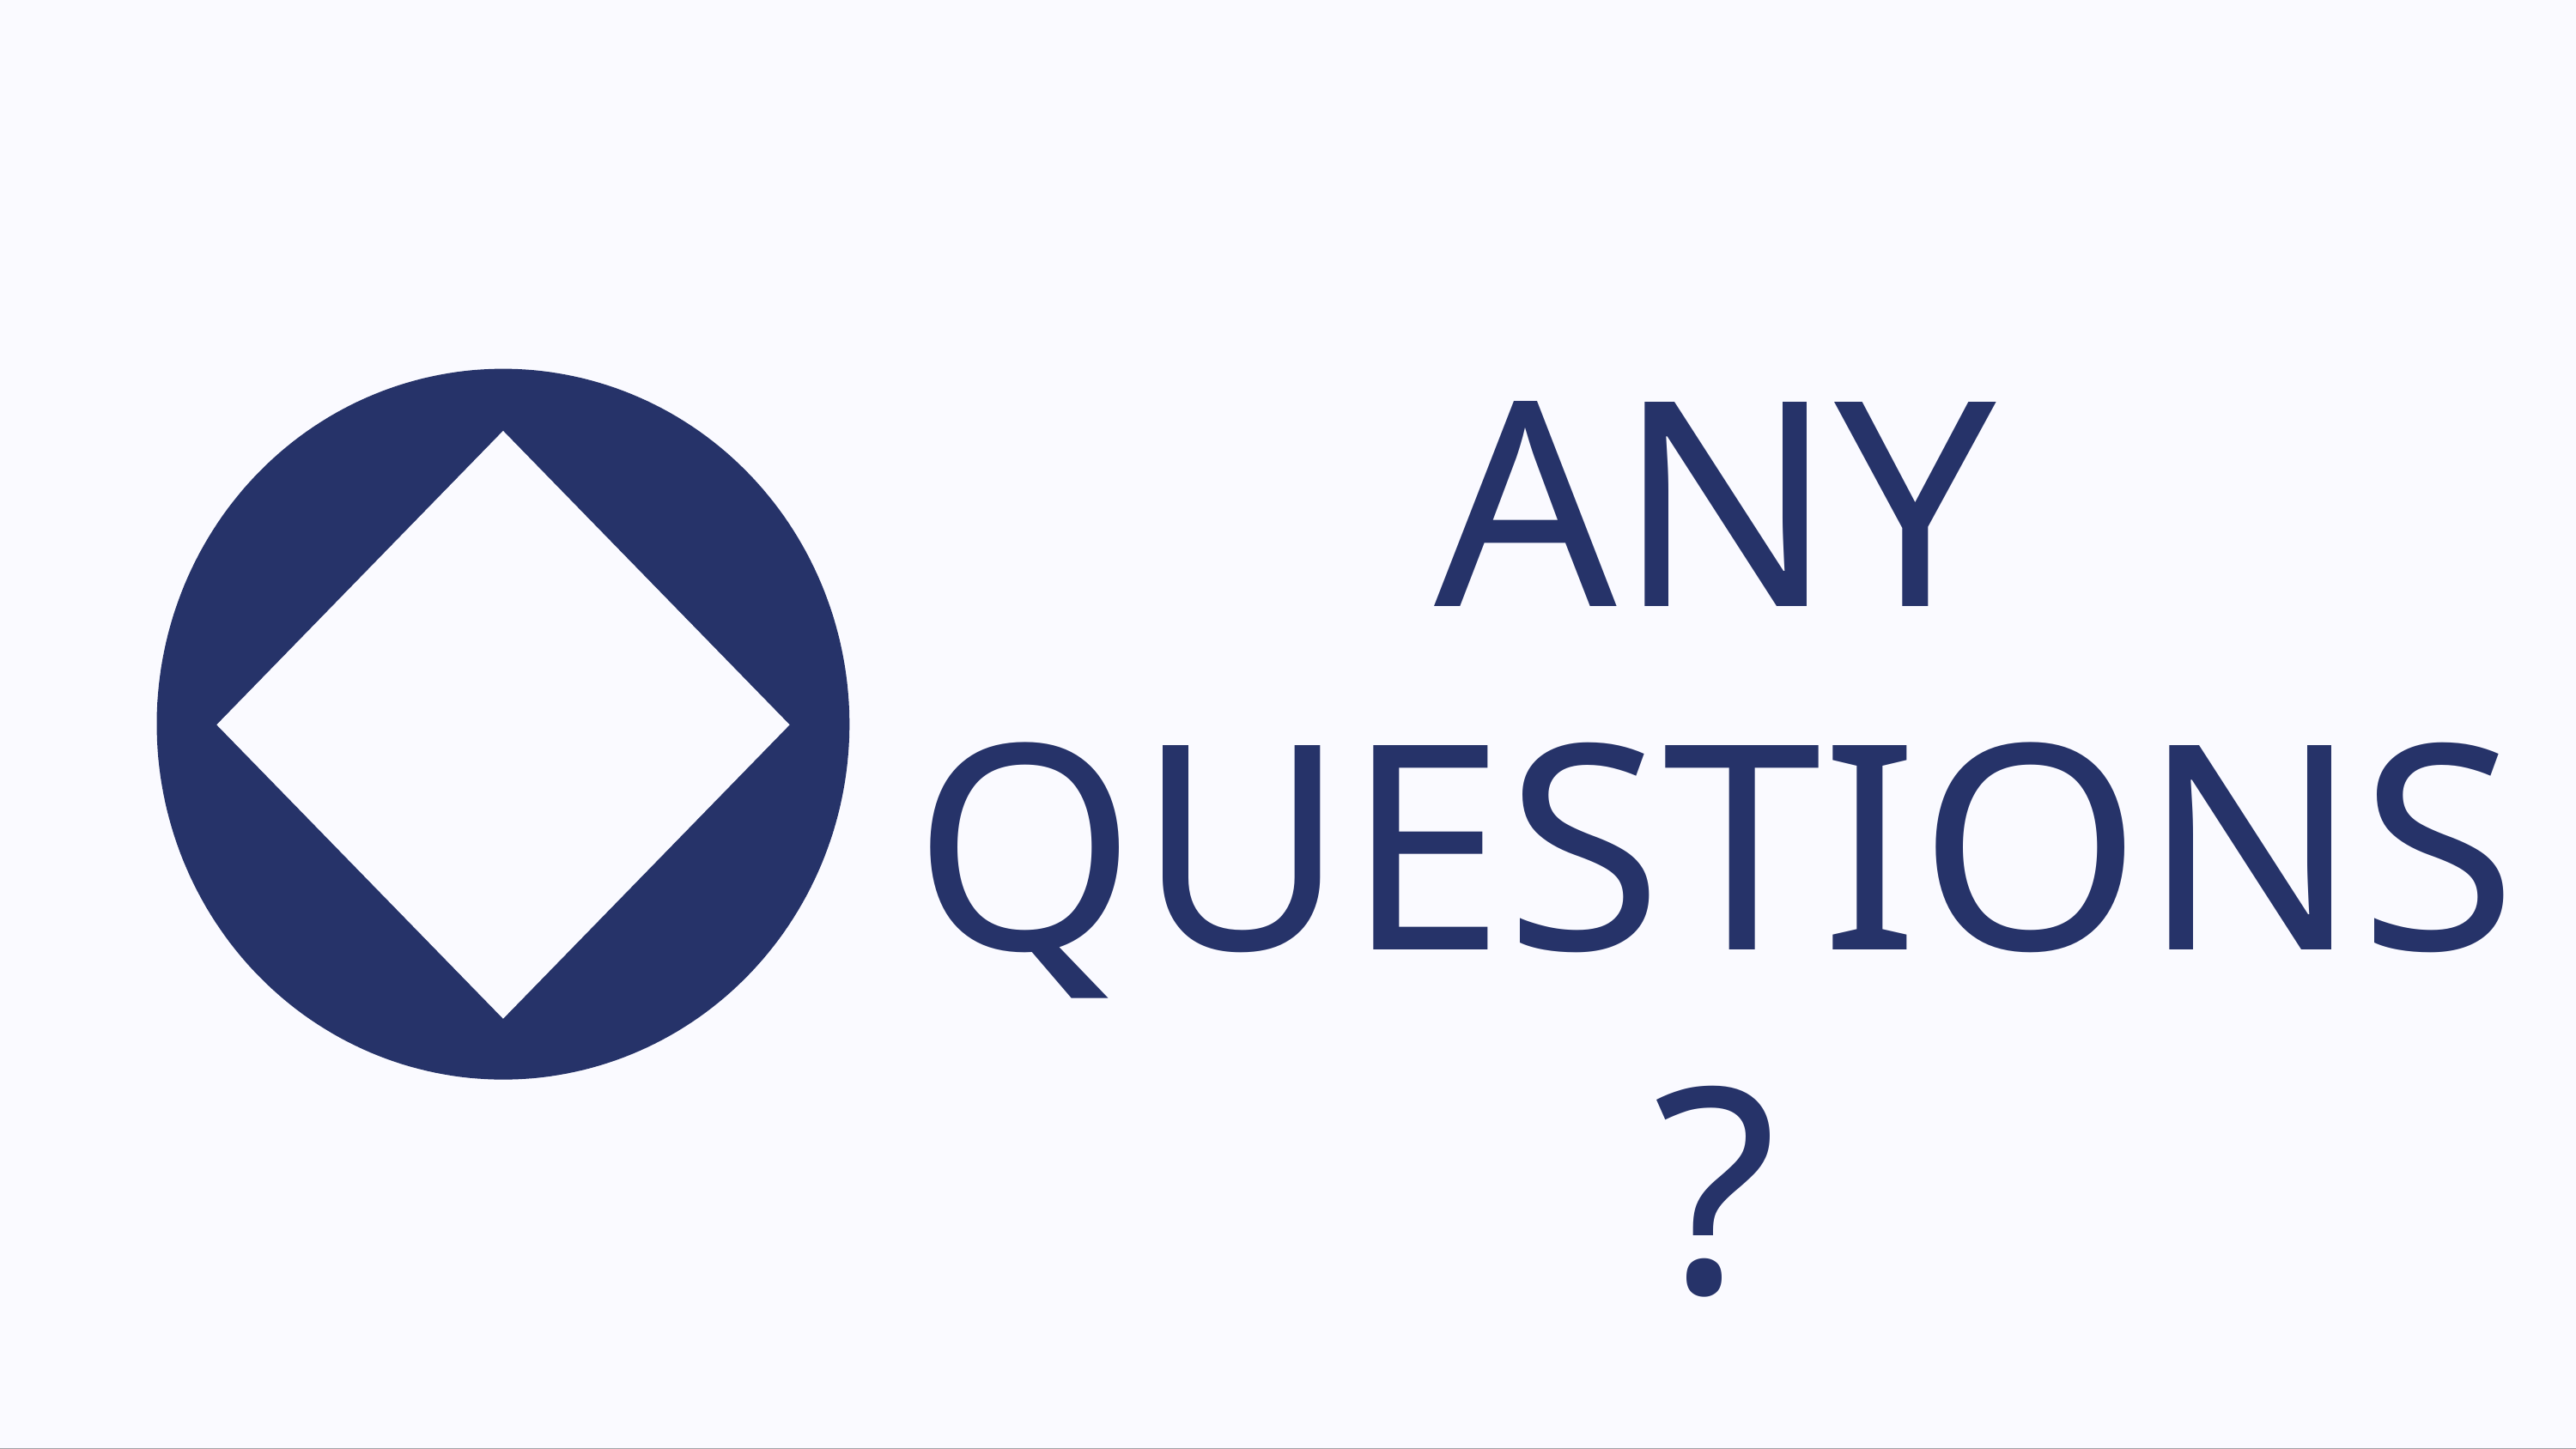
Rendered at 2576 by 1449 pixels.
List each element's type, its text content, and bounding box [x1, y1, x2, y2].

title ANY QUESTIONS? [887, 318, 2541, 1351]
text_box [156, 368, 850, 1080]
